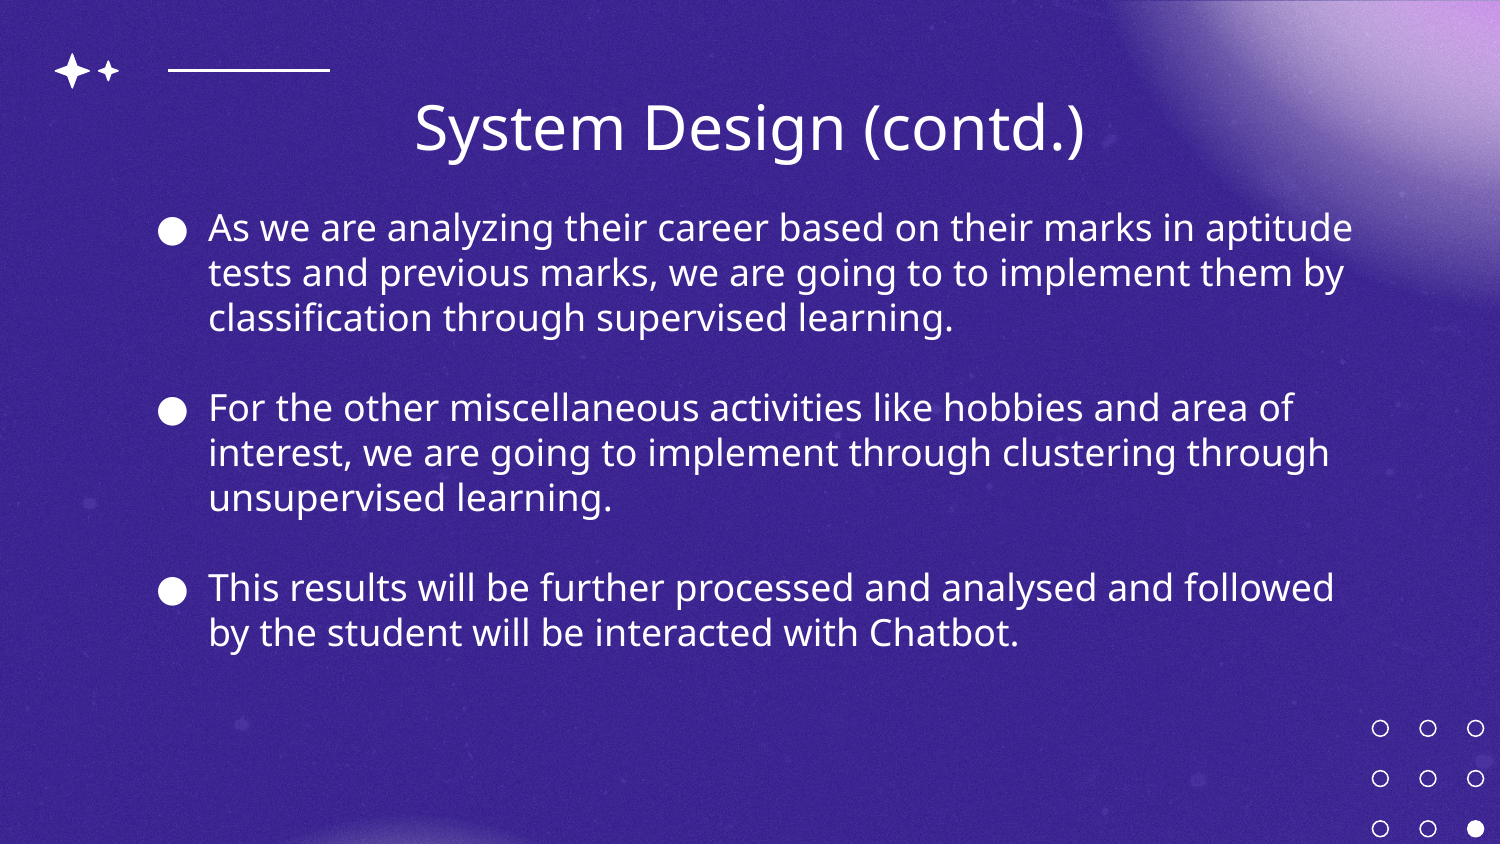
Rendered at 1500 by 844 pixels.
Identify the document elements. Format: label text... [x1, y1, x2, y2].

list As we are analyzing their career based on their marks in aptitude tests and previous marks, we are going to to implement them by classification through supervised learning. For the other miscellaneous activities like hobbies and area of interest, we are going to implement through clustering through unsupervised learning. This results will be further processed and analysed and followed by the student will be interacted with Chatbot. [118, 189, 1382, 249]
title System Design (contd.) [118, 72, 1382, 167]
